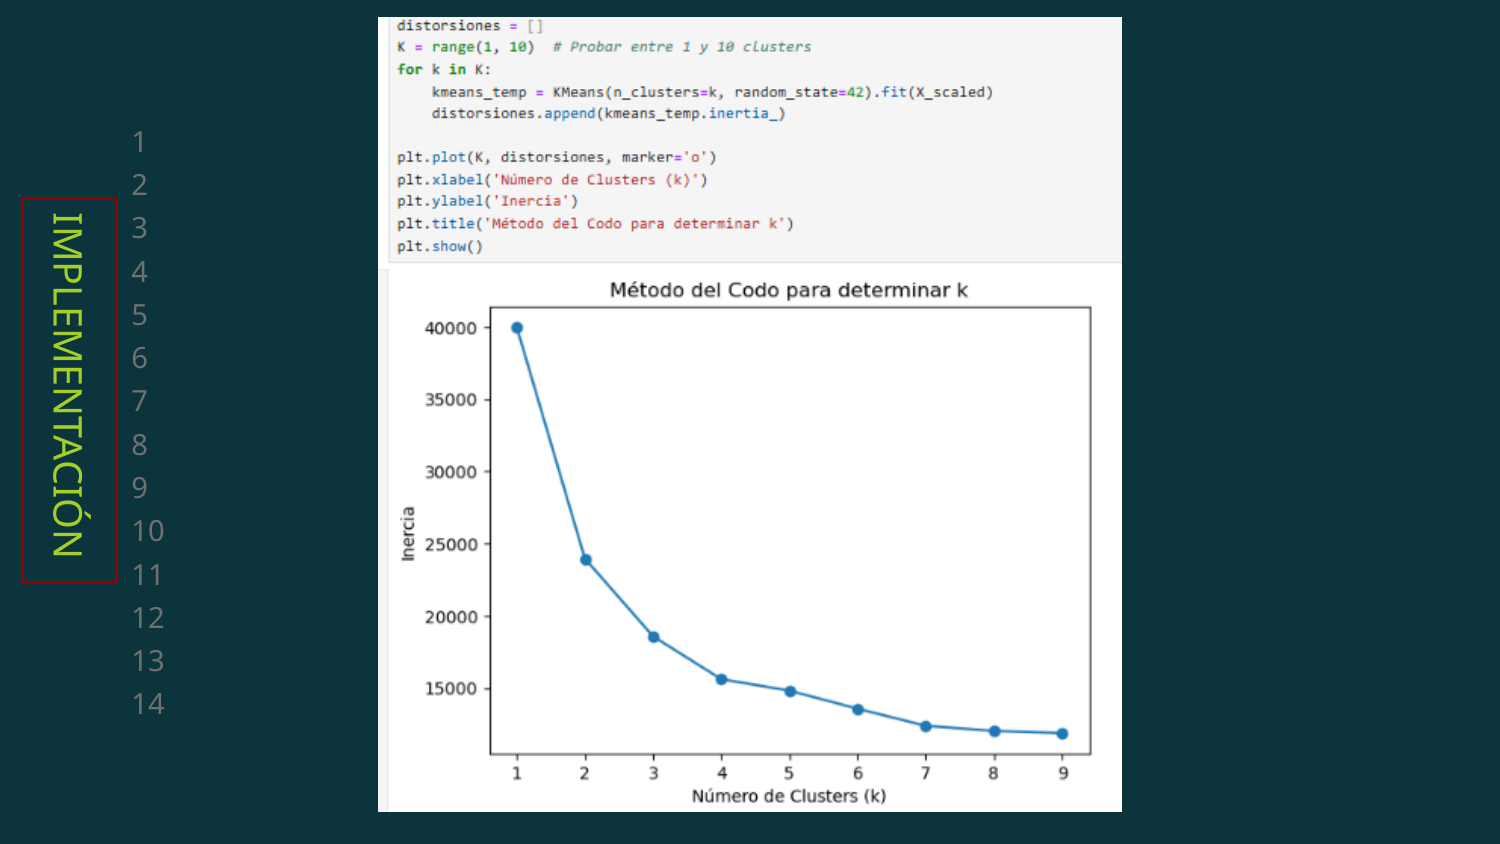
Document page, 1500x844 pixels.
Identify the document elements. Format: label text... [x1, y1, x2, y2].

picture [378, 17, 1122, 812]
text_box IMPLEMENTACIÓN [22, 197, 117, 584]
